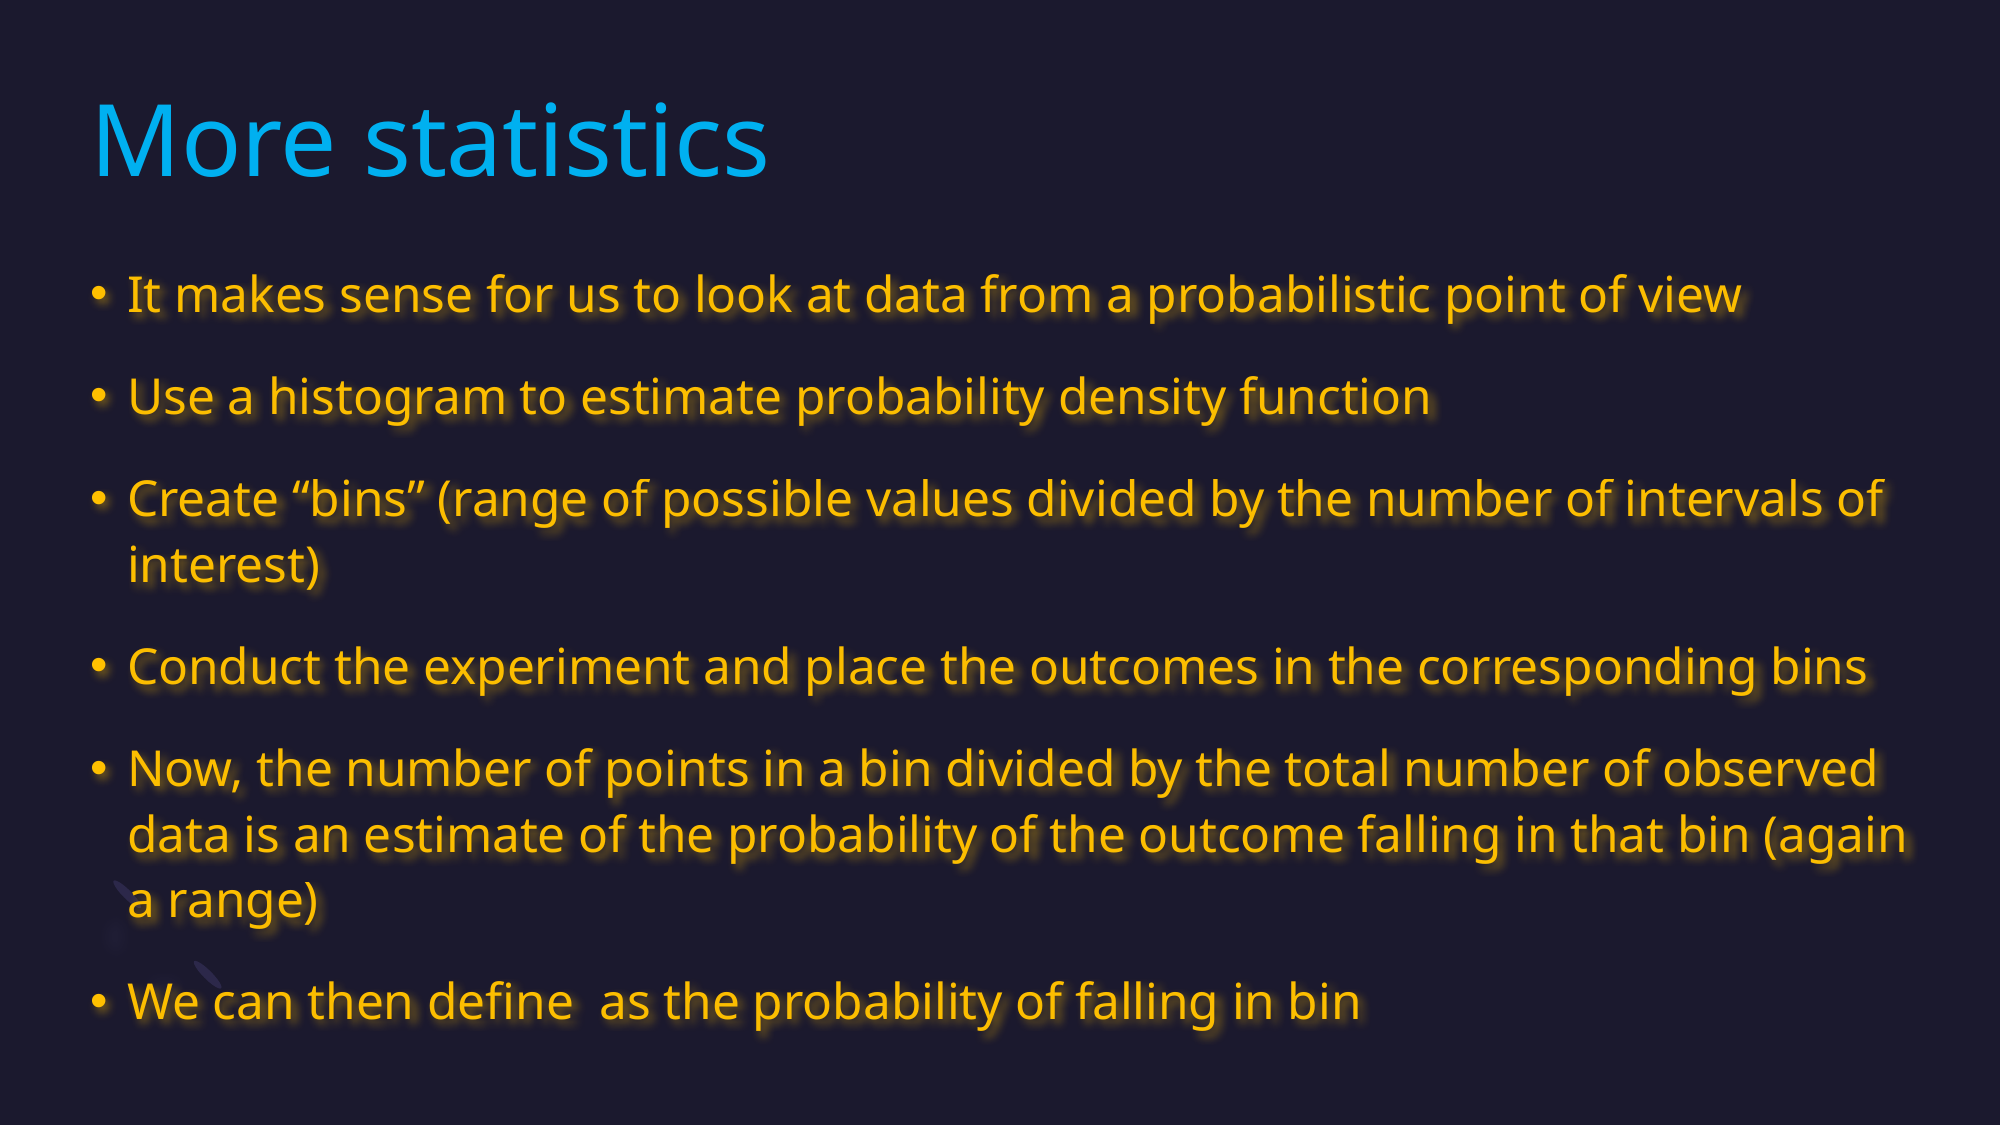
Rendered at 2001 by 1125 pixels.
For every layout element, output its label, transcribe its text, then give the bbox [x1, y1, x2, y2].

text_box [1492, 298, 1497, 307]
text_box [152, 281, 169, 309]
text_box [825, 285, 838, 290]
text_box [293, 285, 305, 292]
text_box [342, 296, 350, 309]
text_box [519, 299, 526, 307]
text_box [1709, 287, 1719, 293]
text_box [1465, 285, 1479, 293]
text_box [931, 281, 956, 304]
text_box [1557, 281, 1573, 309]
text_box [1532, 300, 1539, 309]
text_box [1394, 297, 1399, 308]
title More statistics [90, 90, 1910, 309]
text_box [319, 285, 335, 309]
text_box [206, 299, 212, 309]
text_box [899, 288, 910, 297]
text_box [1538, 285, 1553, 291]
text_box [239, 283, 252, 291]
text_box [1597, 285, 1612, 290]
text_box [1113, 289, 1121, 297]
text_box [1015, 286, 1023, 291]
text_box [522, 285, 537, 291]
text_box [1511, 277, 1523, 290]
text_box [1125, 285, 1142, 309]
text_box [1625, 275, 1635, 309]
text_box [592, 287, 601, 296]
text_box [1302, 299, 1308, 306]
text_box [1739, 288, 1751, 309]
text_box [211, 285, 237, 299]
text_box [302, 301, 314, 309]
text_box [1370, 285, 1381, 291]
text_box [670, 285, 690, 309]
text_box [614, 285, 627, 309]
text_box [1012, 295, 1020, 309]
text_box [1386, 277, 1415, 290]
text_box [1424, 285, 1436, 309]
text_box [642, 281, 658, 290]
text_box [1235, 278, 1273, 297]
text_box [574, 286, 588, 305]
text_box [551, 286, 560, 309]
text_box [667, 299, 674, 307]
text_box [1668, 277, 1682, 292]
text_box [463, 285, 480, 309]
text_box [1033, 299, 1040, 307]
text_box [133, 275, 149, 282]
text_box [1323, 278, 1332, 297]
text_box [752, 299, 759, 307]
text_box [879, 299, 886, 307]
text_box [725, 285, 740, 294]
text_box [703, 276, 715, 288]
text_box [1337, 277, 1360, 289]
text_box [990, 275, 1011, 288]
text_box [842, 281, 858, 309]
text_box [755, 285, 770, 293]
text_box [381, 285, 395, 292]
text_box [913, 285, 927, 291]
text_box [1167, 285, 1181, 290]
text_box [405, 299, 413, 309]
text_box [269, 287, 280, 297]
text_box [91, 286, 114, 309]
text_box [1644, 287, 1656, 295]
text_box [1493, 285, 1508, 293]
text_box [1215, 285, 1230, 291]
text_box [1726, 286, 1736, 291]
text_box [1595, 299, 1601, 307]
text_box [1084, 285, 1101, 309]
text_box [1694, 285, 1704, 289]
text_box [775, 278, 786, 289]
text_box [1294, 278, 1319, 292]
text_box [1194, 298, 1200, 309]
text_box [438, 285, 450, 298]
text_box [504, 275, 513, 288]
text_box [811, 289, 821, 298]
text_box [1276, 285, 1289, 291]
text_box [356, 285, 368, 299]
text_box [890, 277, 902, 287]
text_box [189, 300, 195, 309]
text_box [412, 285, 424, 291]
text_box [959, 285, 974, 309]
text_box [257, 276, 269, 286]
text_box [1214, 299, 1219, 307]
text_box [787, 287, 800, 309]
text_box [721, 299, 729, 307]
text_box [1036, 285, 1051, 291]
